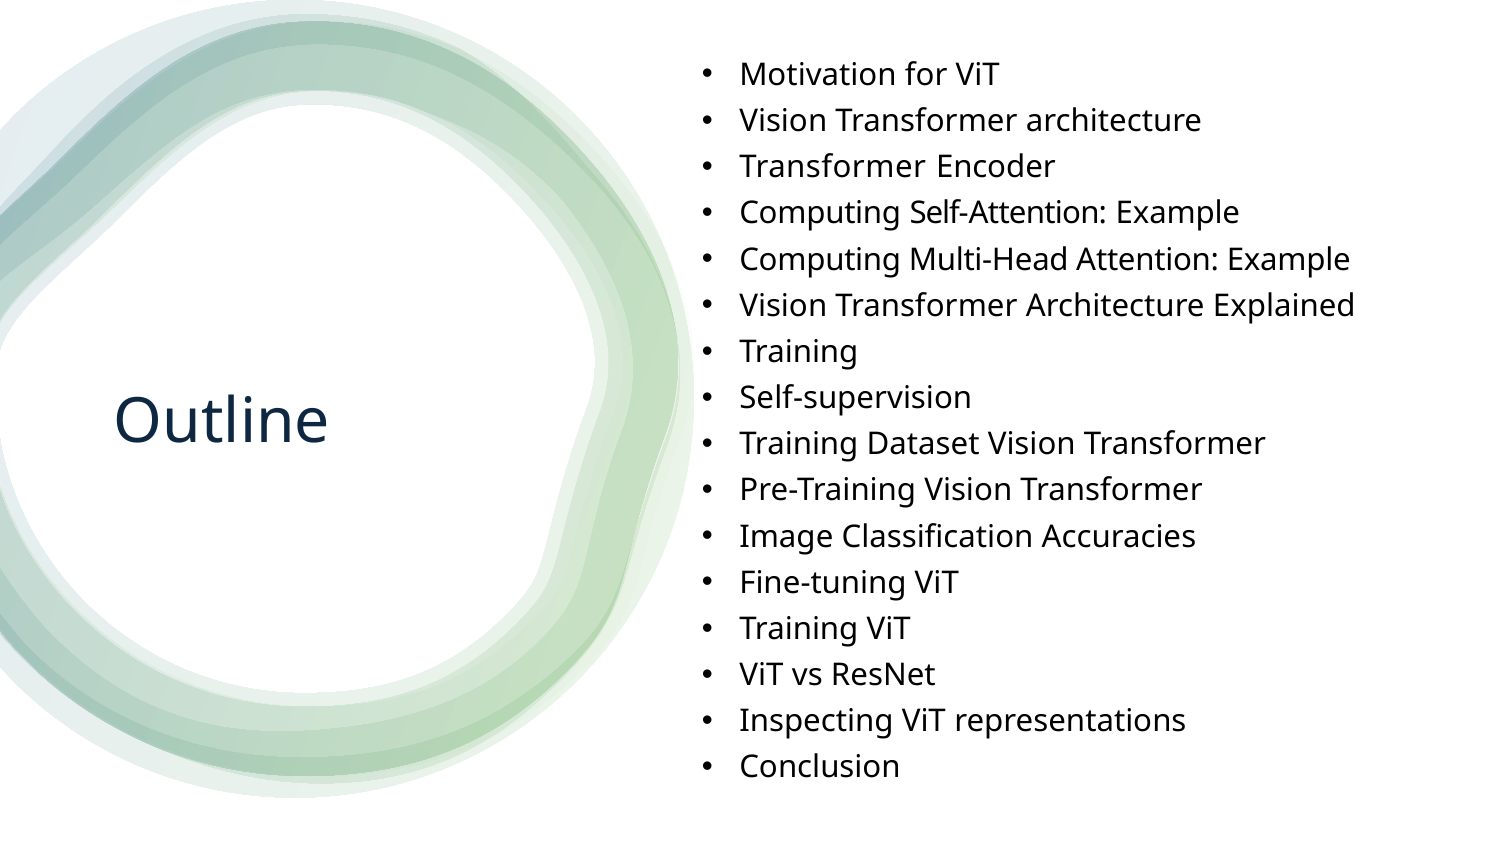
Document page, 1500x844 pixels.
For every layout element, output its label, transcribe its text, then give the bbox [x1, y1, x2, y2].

list Motivation for ViT Vision Transformer architecture Transformer Encoder Computing Self-Attention: Example Computing Multi-Head Attention: Example Vision Transformer Architecture Explained Training Self-supervision Training Dataset Vision Transformer Pre-Training Vision Transformer Image Classification Accuracies Fine-tuning ViT Training ViT ViT vs ResNet Inspecting ViT representations Conclusion [649, 80, 1448, 805]
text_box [0, 0, 695, 799]
text_box [0, 0, 1500, 844]
